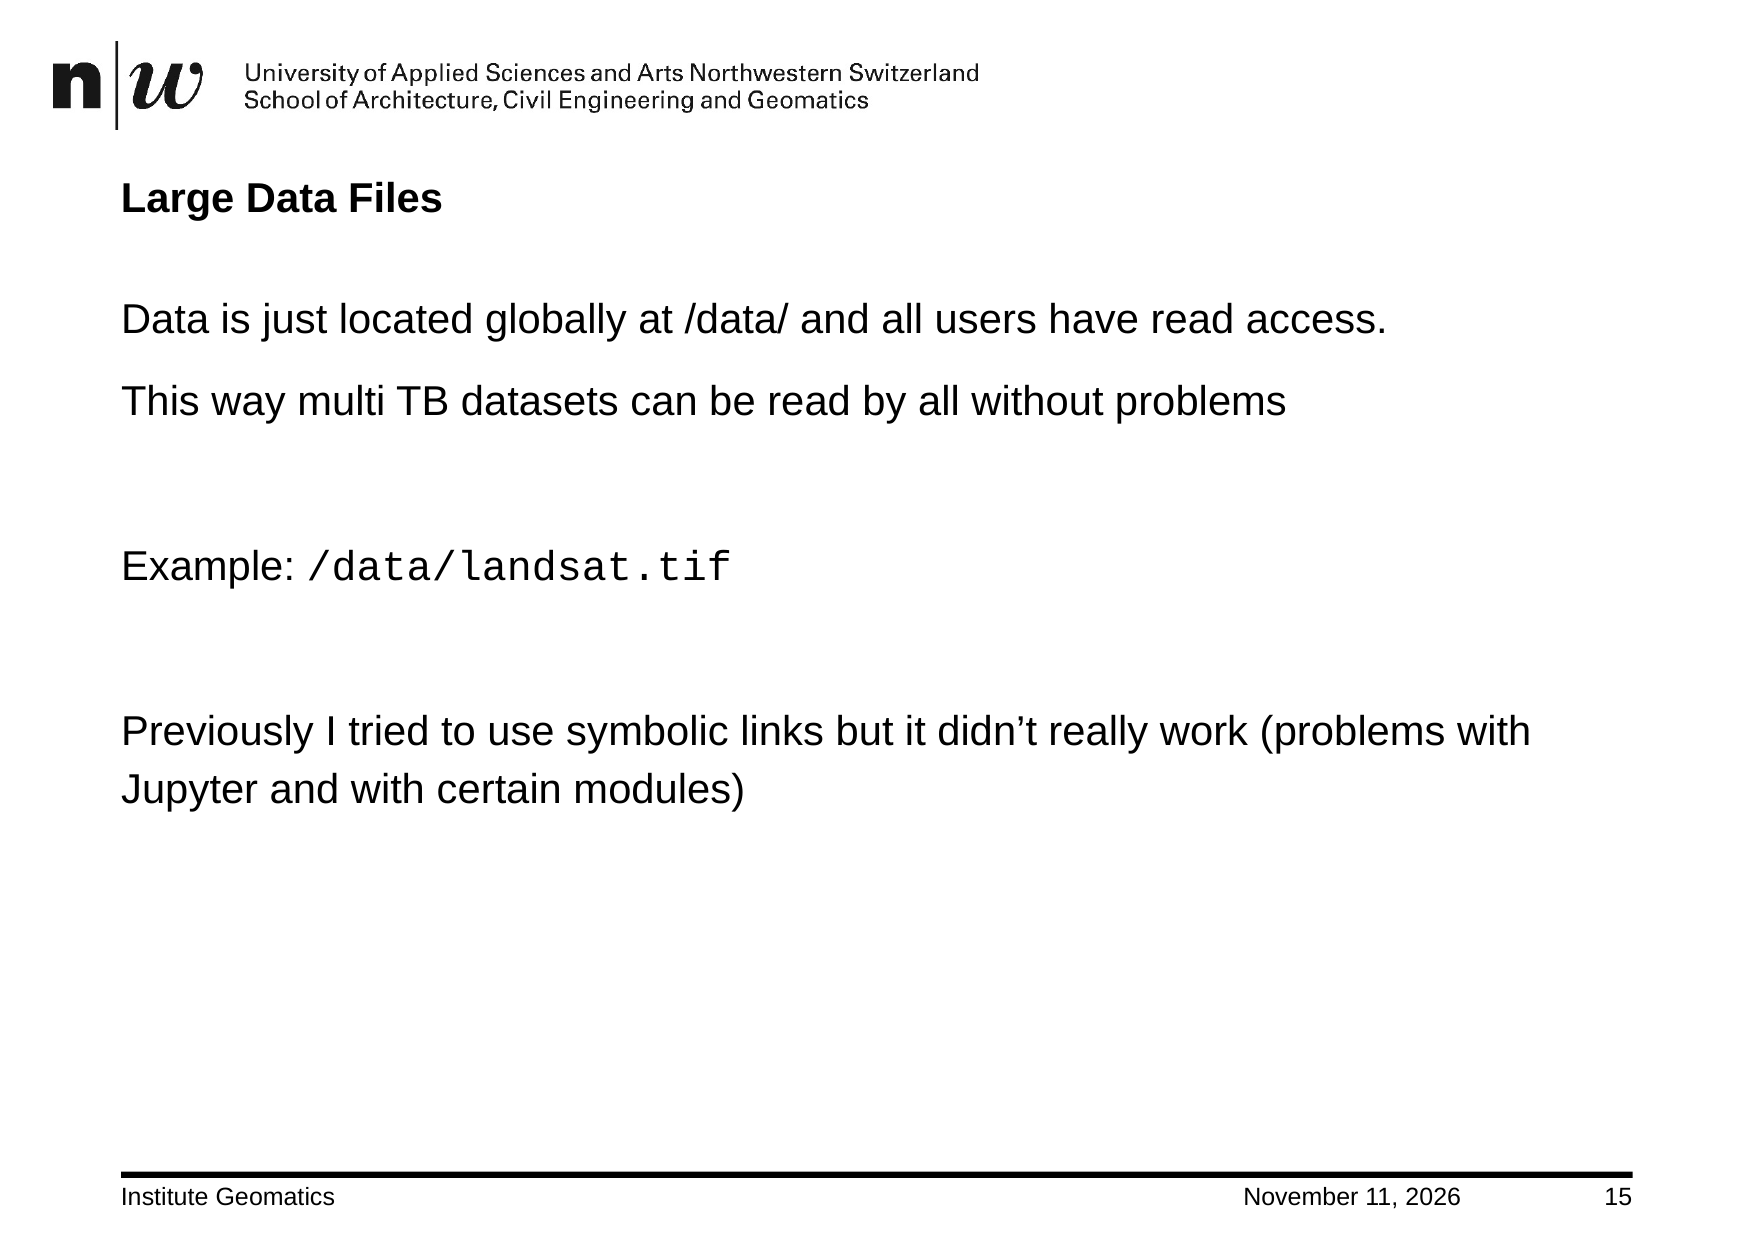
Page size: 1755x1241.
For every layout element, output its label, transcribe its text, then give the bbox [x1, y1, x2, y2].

footer Institute Geomatics [120, 1180, 1349, 1211]
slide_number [1349, 1180, 1490, 1211]
list Data is just located globally at /data/ and all users have read access. This way multi TB datasets can be read by all without problems Example: /data/landsat.tif Previously I tried to use symbolic links but it didn’t really work (problems with Jupyter and with certain modules) [121, 284, 1633, 1140]
slide_number 15 [1490, 1180, 1633, 1211]
title Large Data Files [120, 171, 1633, 231]
picture [53, 41, 978, 130]
